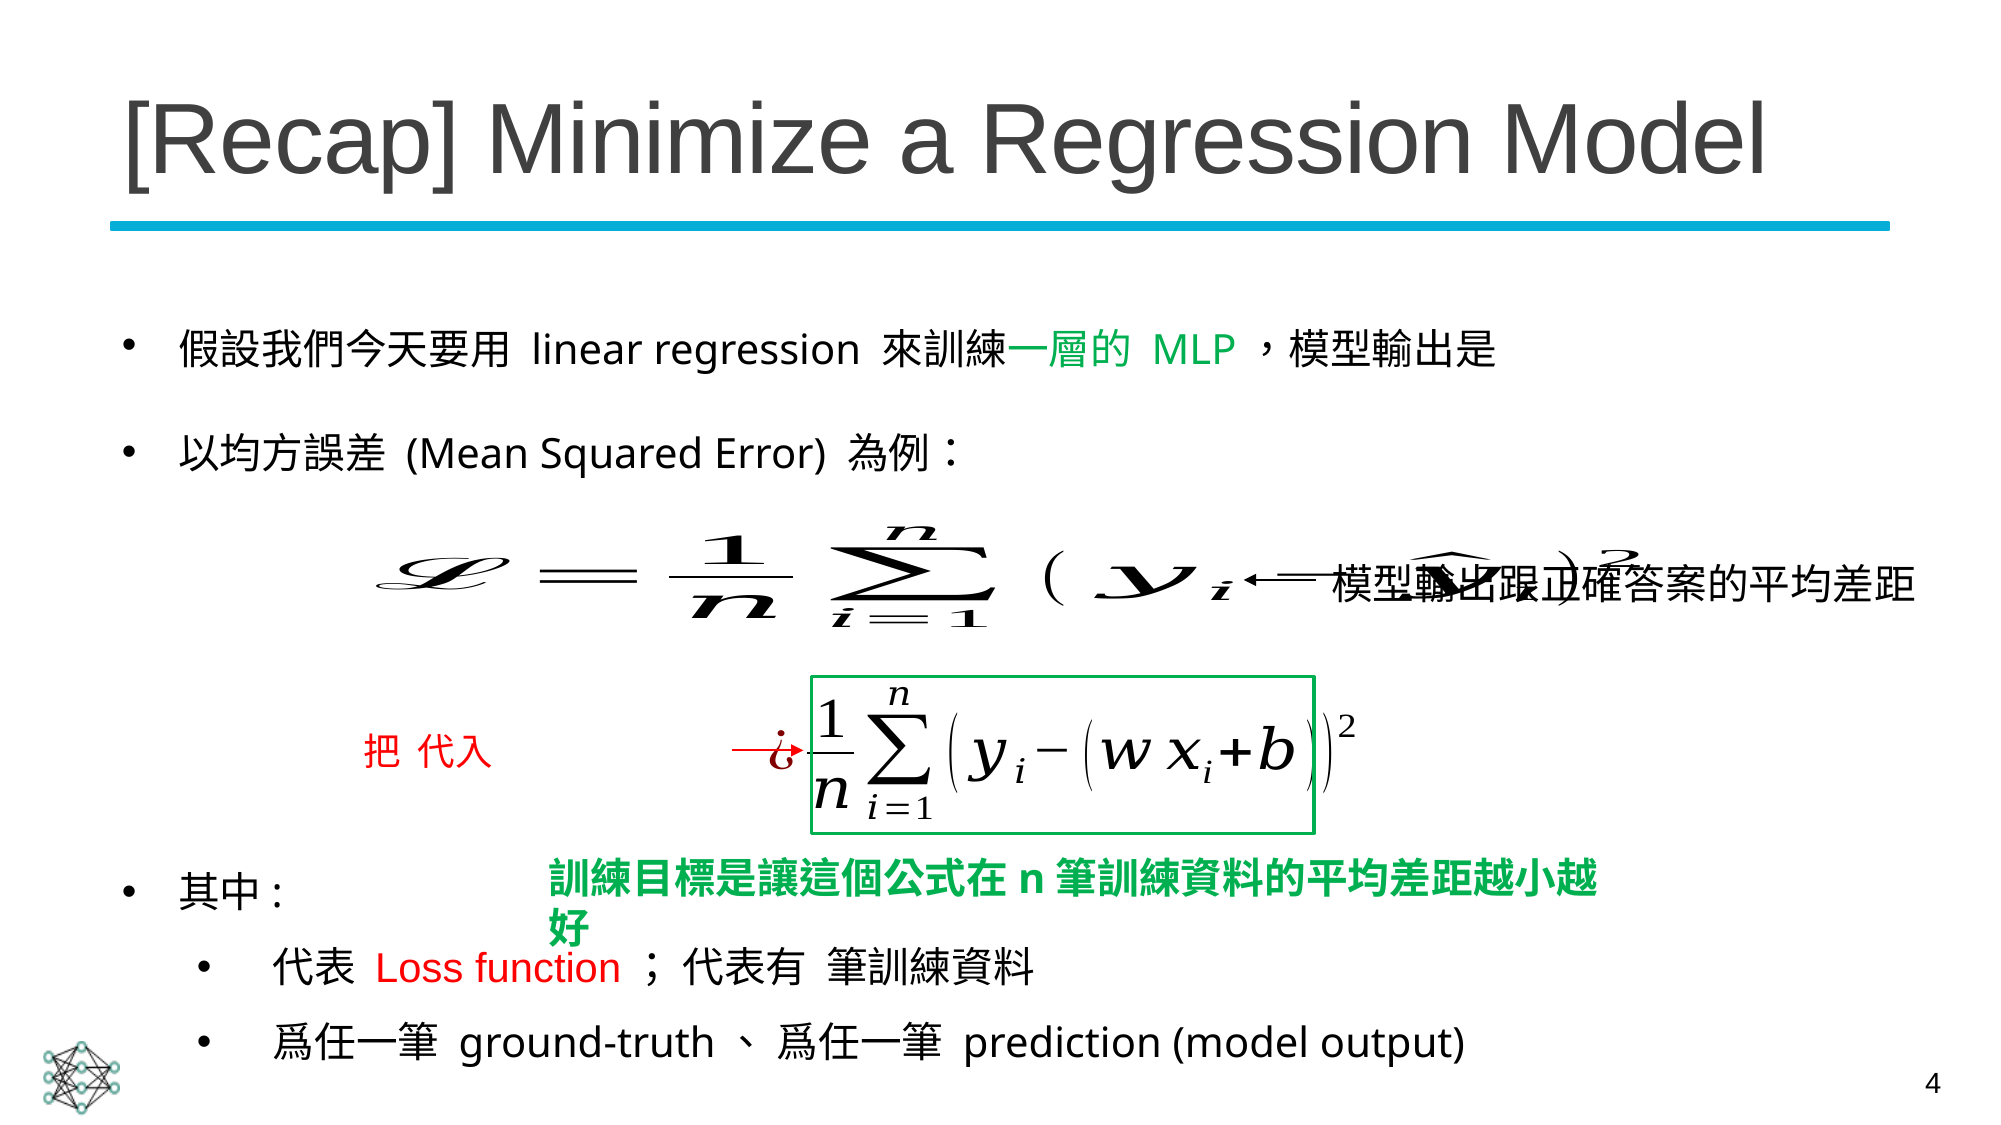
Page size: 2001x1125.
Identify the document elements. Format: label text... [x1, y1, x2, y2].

text_box 訓練目標是讓這個公式在n筆訓練資料的平均差距越小越好 [534, 844, 1642, 959]
text_box 模型輸出跟正確答案的平均差距 [1316, 550, 1957, 615]
picture [43, 1041, 120, 1116]
text_box [810, 675, 1315, 835]
slide_number 4 [1740, 1052, 1957, 1113]
text_box 以均方誤差 (Mean Squared Error) 為例： [107, 394, 1899, 484]
title [Recap] Minimize a Regression Model [107, 58, 1899, 228]
